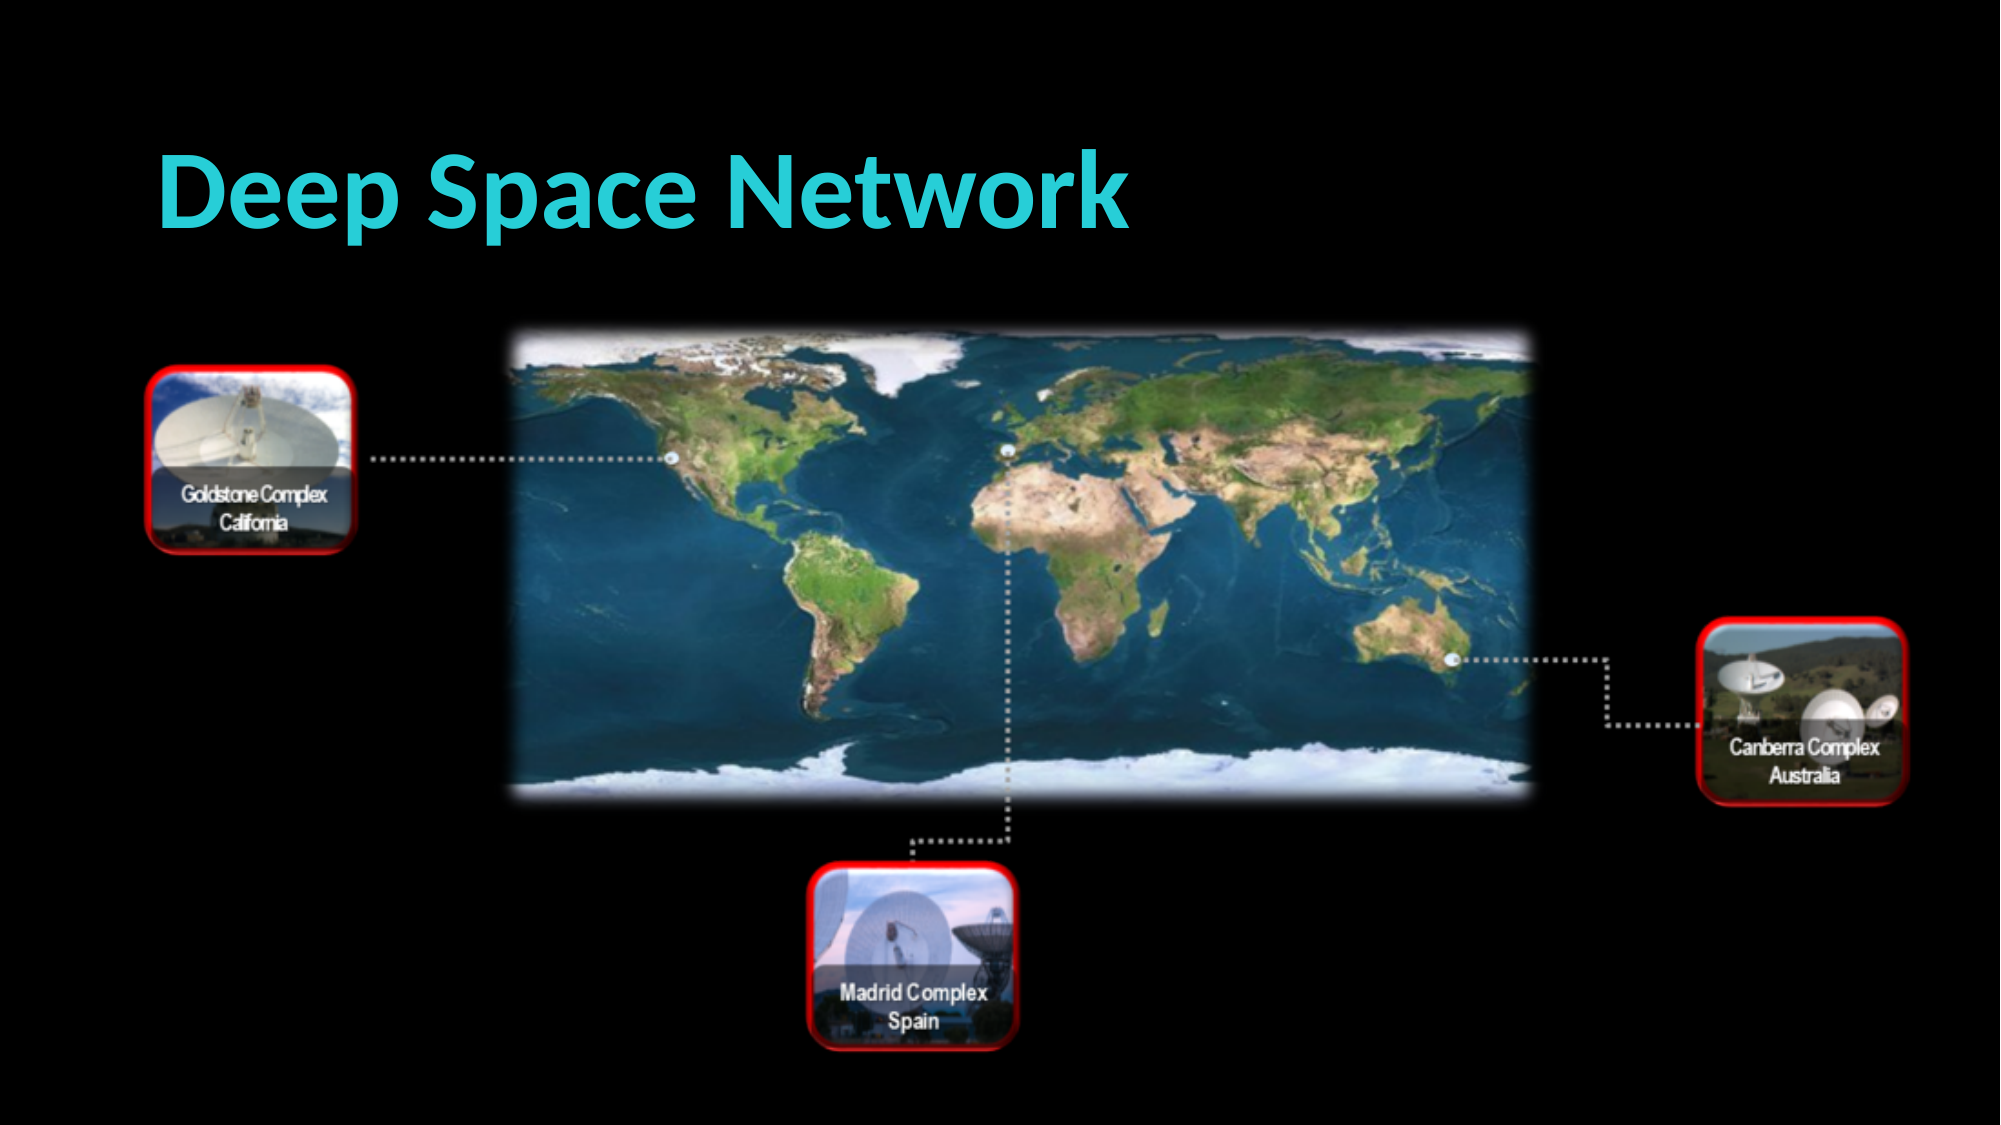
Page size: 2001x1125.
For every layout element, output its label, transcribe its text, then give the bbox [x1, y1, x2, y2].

text_box Deep Space Network [141, 108, 1147, 259]
picture [137, 314, 1929, 1071]
